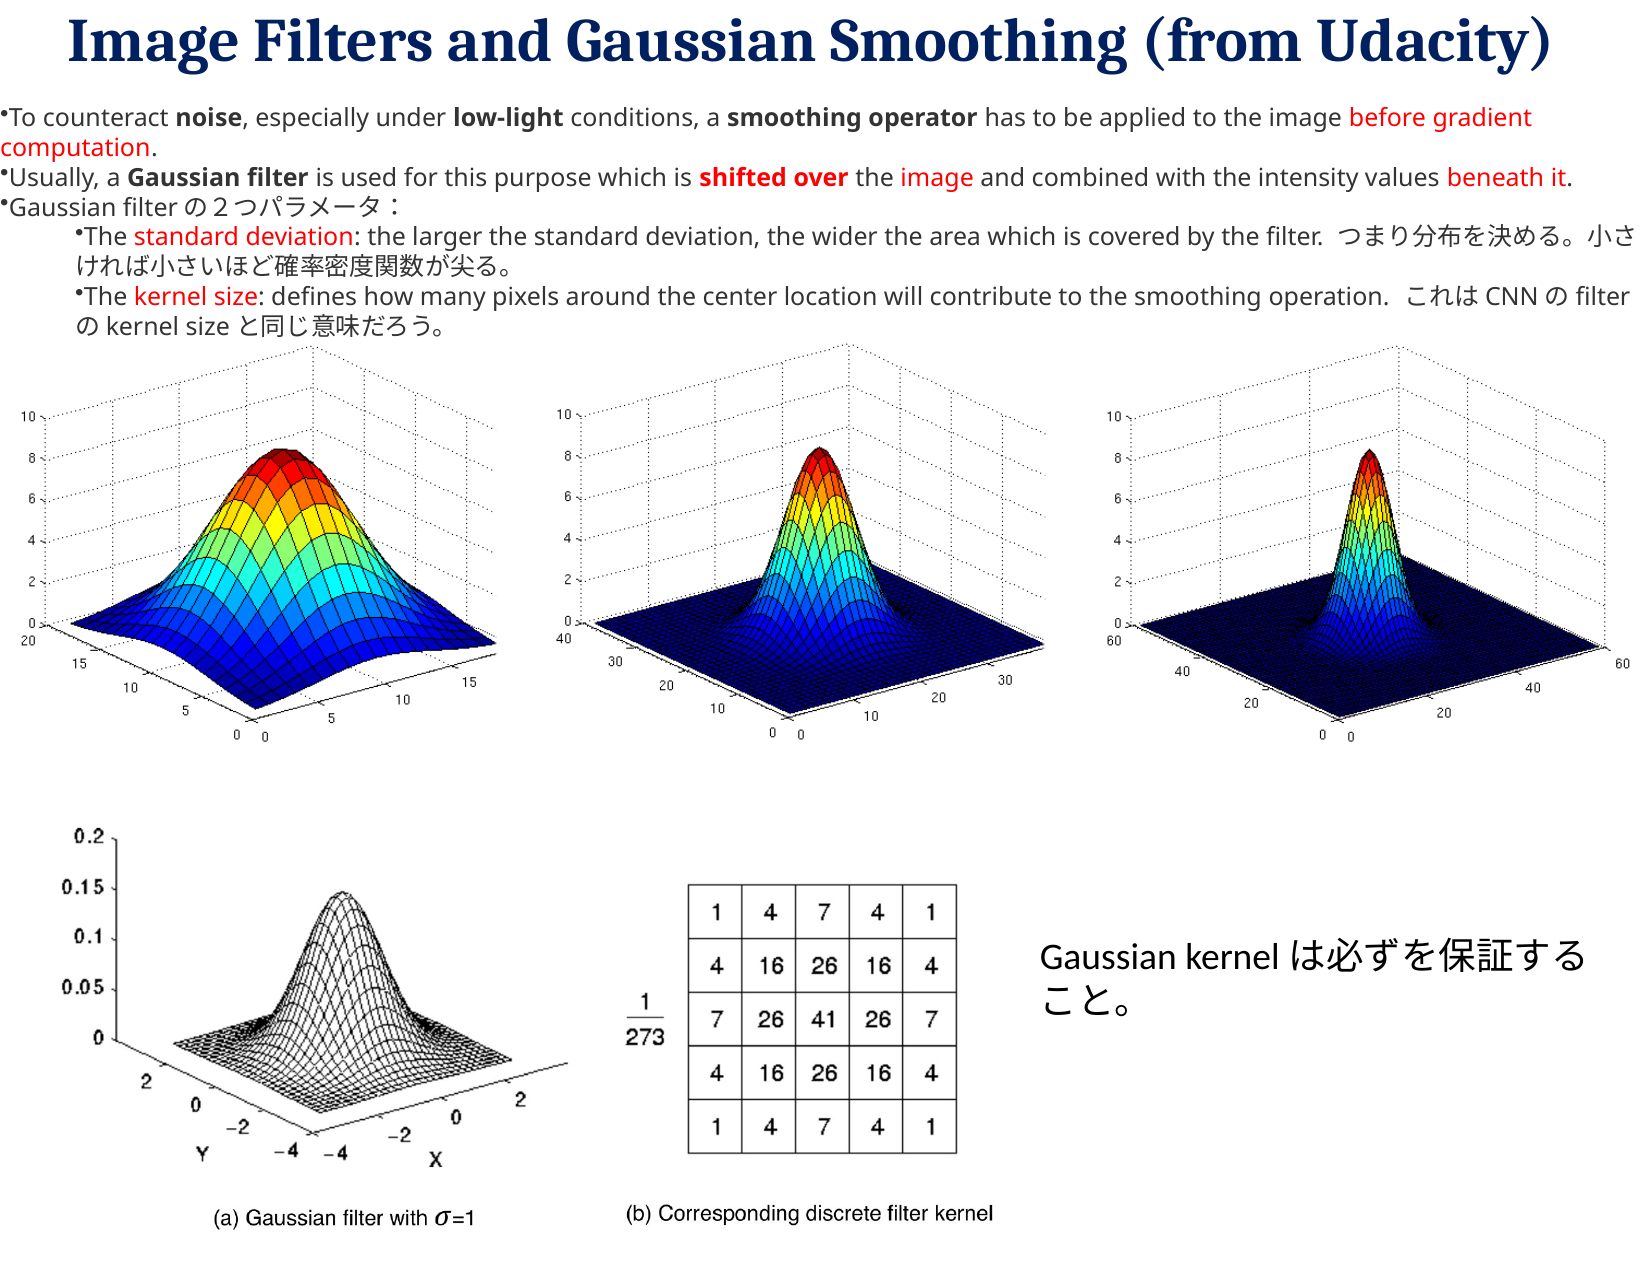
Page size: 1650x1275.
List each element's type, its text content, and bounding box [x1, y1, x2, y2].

picture [0, 324, 1650, 757]
picture [0, 786, 1051, 1275]
text_box To counteract noise, especially under low-light conditions, a smoothing operator has to be applied to the image before gradient computation. Usually, a Gaussian filter is used for this purpose which is shifted over the image and combined with the intensity values beneath it. Gaussian filterの２つパラメータ： The standard deviation: the larger the standard deviation, the wider the area which is covered by the filter. つまり分布を決める。小さければ小さいほど確率密度関数が尖る。 The kernel size: defines how many pixels around the center location will contribute to the smoothing operation. これはCNNのfilterのkernel sizeと同じ意味だろう。 [0, 101, 1650, 324]
title Image Filters and Gaussian Smoothing (from Udacity) [67, 0, 1613, 75]
